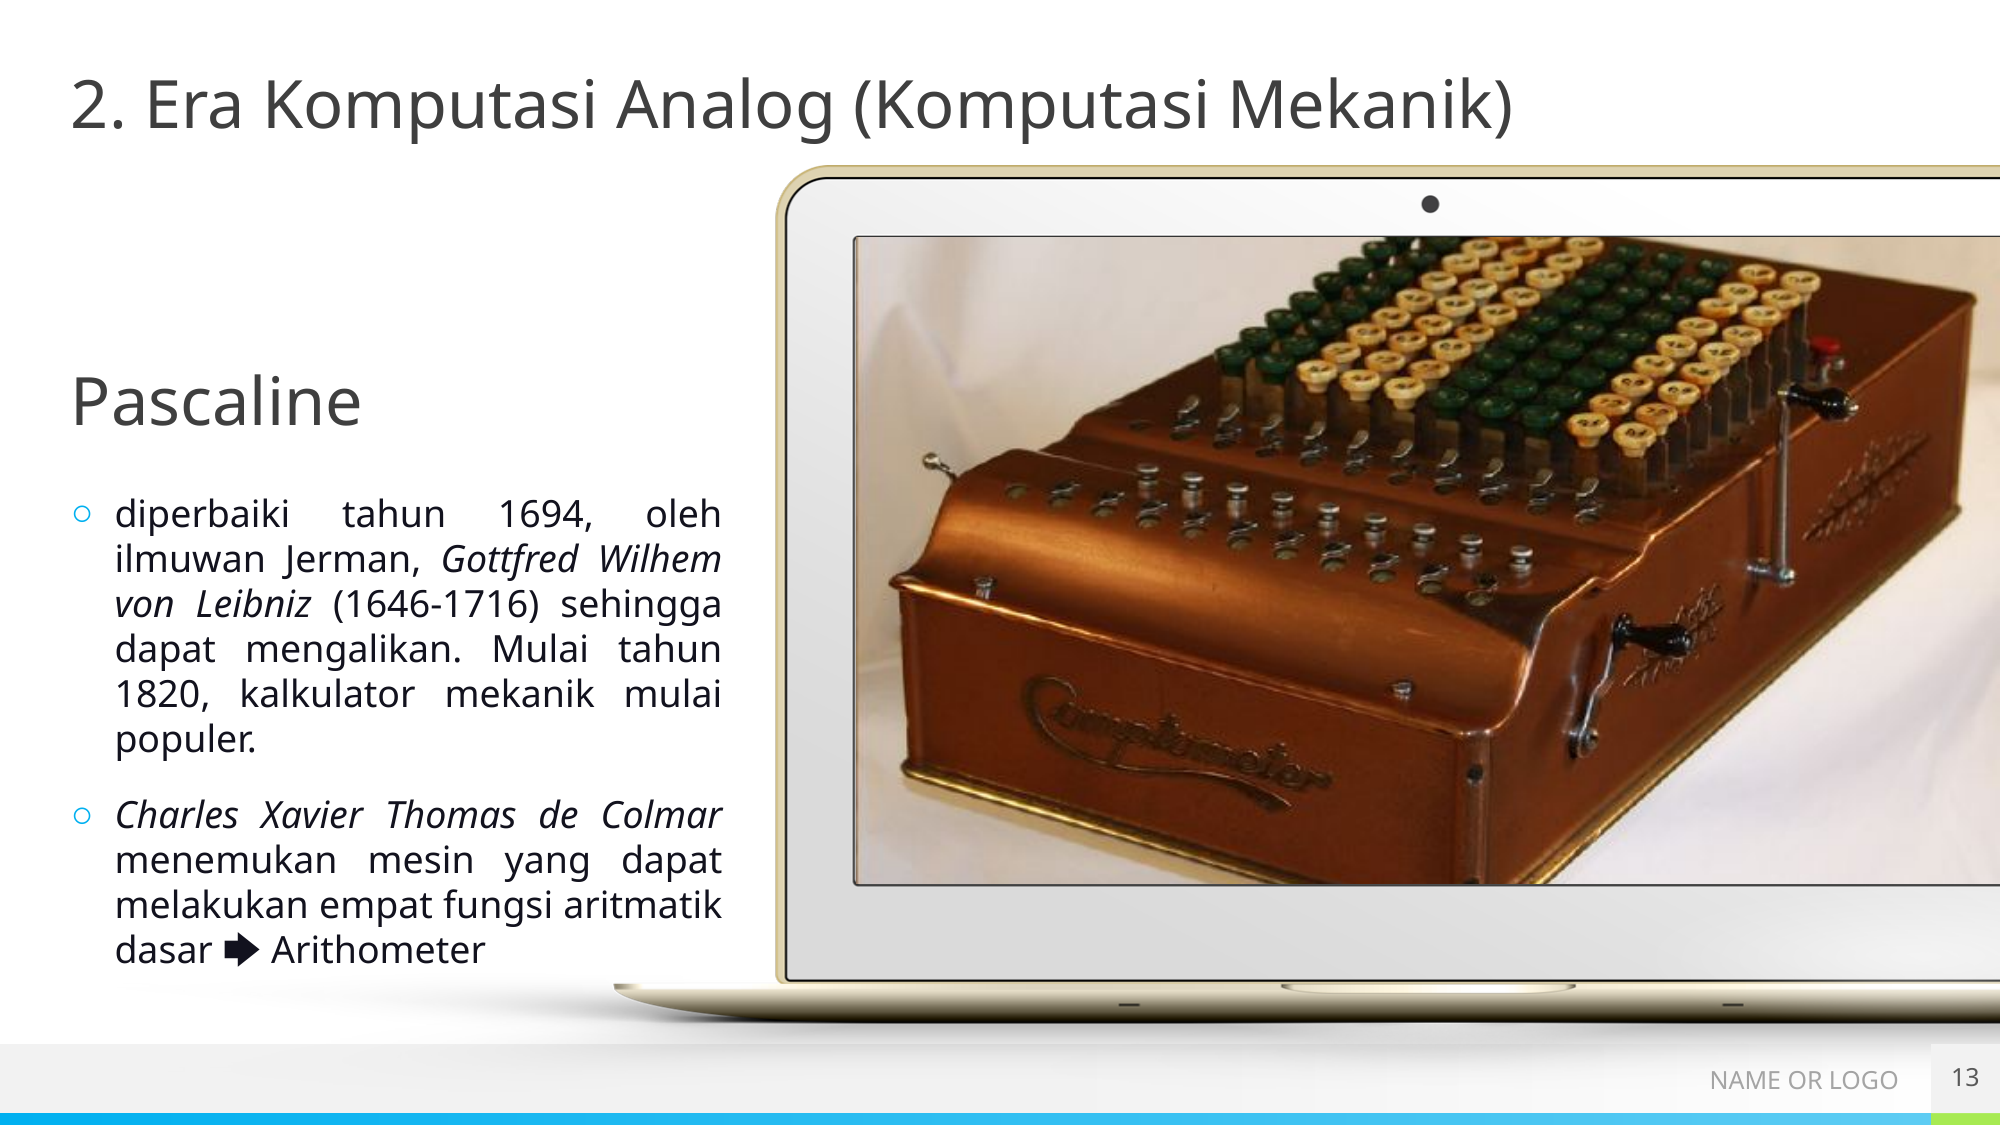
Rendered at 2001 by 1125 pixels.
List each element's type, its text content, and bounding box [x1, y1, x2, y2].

slide_number ‹#› [1931, 1044, 2000, 1114]
list Pascaline [70, 259, 723, 439]
picture [108, 165, 2000, 1092]
list diperbaiki tahun 1694, oleh ilmuwan Jerman, Gottfred Wilhem von Leibniz (1646-1716) sehingga dapat mengalikan. Mulai tahun 1820, kalkulator mekanik mulai populer. Charles Xavier Thomas de Colmar menemukan mesin yang dapat melakukan empat fungsi aritmatik dasar 🡆 Arithometer [70, 490, 723, 998]
title 2. Era Komputasi Analog (Komputasi Mekanik) [70, 70, 1932, 142]
